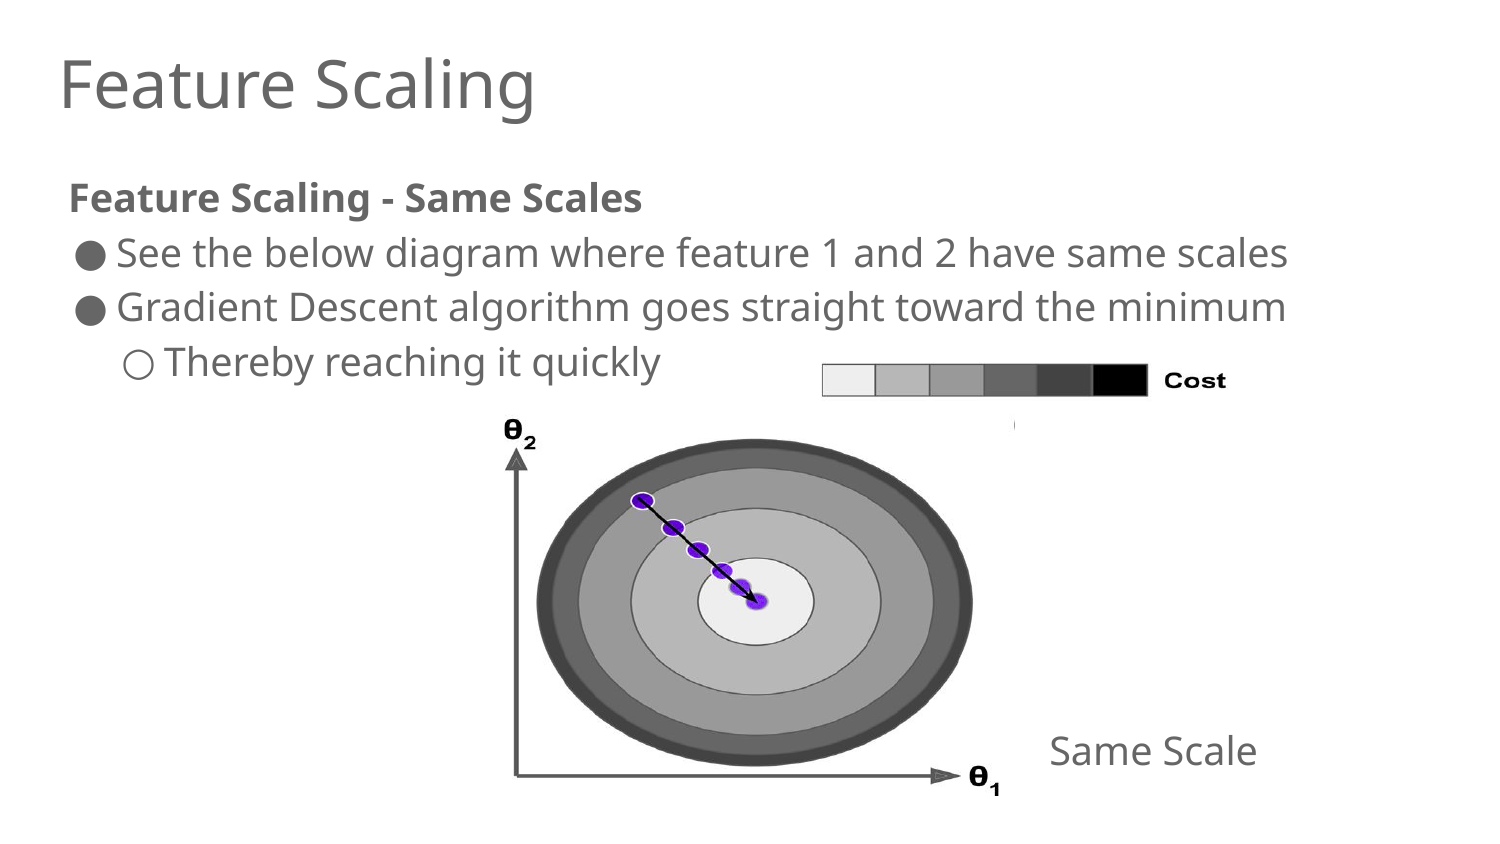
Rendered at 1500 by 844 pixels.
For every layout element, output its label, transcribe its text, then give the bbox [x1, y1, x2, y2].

text_box Same Scale [1022, 733, 1286, 766]
text_box Feature Scaling - Same Scales See the below diagram where feature 1 and 2 have same scales Gradient Descent algorithm goes straight toward the minimum Thereby reaching it quickly [58, 139, 1442, 349]
text_box Feature Scaling [58, 36, 1442, 138]
picture [504, 414, 1015, 796]
picture [800, 356, 1311, 407]
